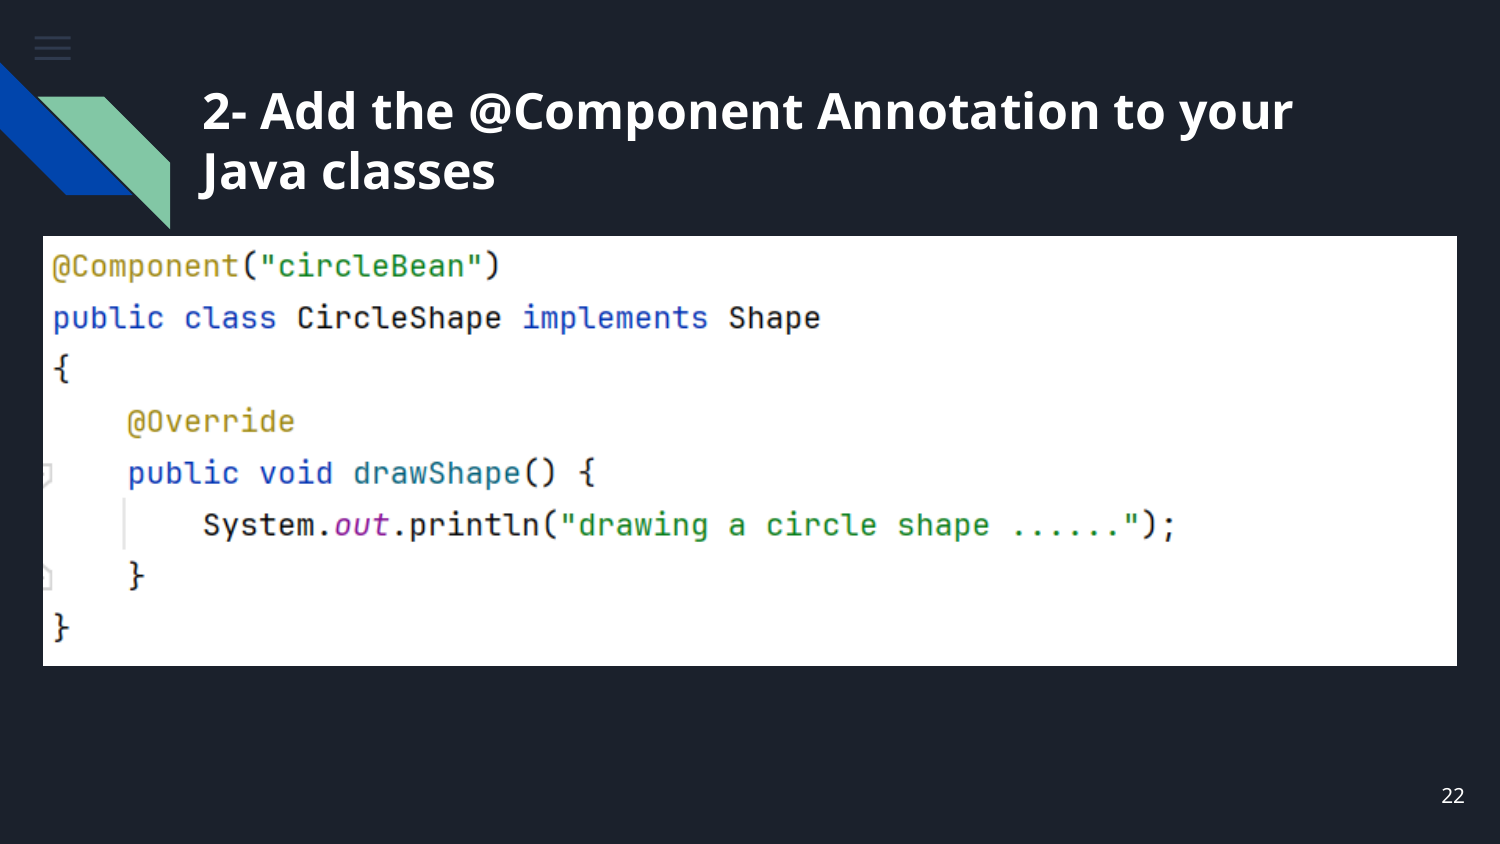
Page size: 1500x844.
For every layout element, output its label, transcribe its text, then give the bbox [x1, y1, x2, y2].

picture [43, 236, 1457, 666]
title 2- Add the @Component Annotation to your Java classes [187, 64, 1343, 215]
slide_number 22 [1389, 764, 1480, 830]
